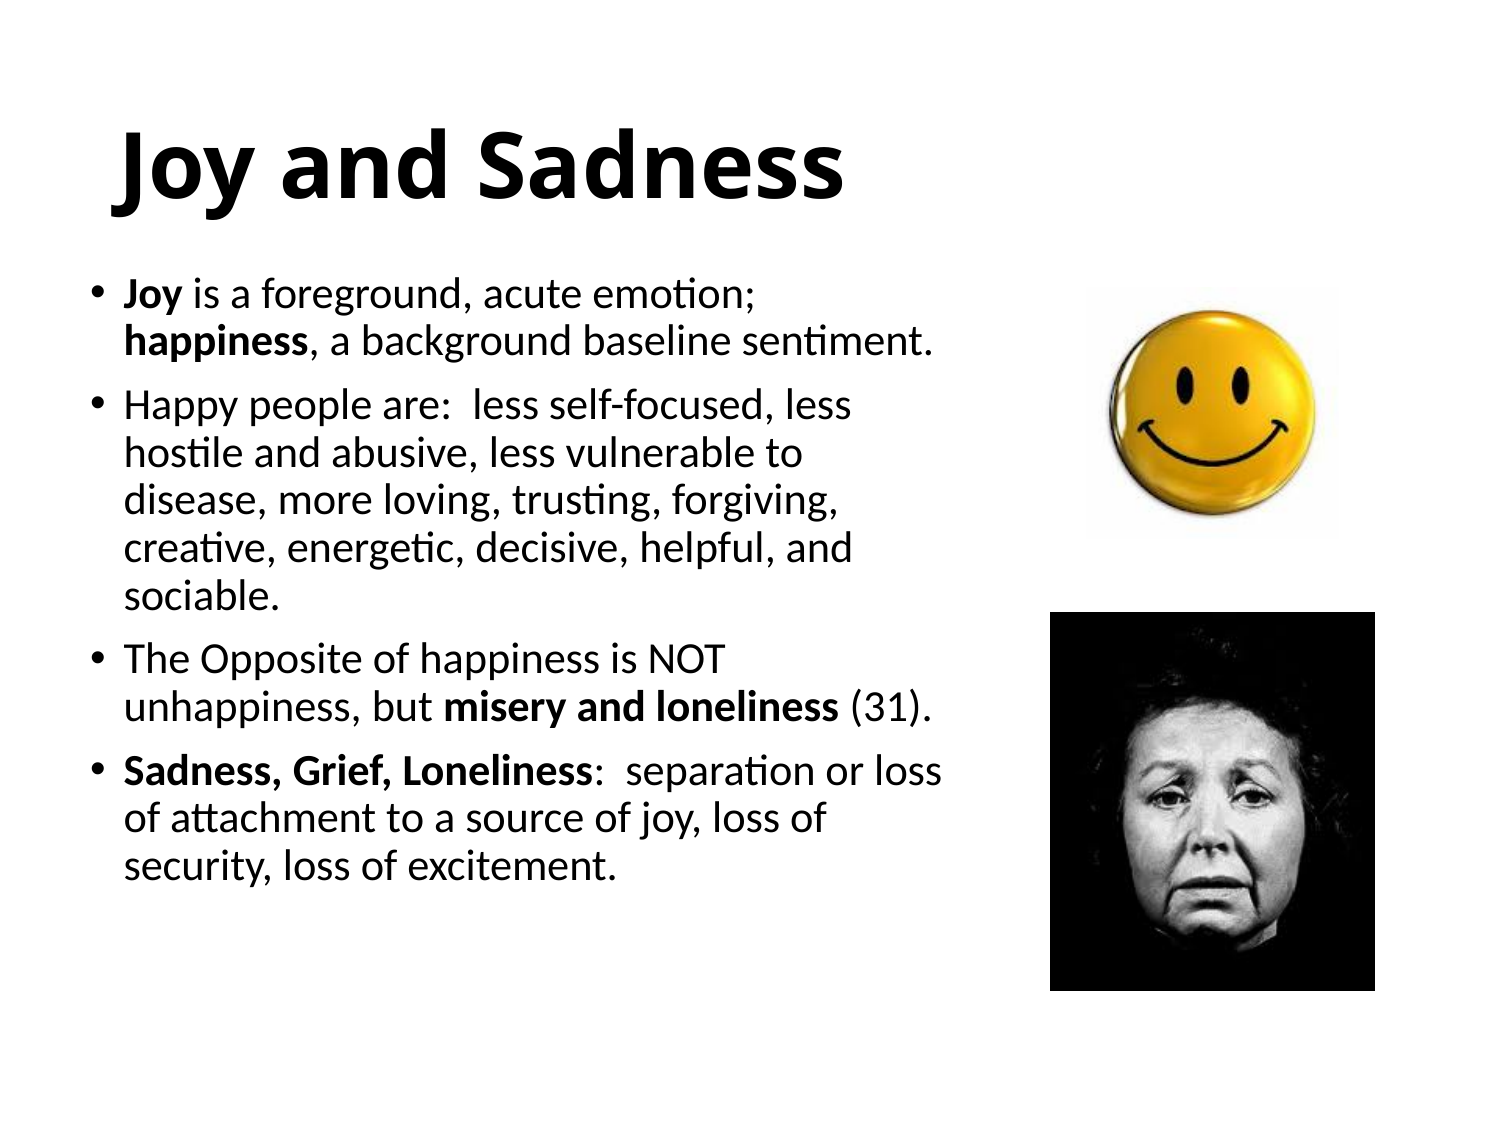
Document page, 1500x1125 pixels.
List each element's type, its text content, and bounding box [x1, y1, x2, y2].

title Joy and Sadness [103, 59, 1397, 278]
list Joy is a foreground, acute emotion; happiness, a background baseline sentiment. Happy people are: less self-focused, less hostile and abusive, less vulnerable to disease, more loving, trusting, forgiving, creative, energetic, decisive, helpful, and sociable. The Opposite of happiness is NOT unhappiness, but misery and loneliness (31). Sadness, Grief, Loneliness: separation or loss of attachment to a source of joy, loss of security, loss of excitement. [75, 262, 963, 1005]
picture [1049, 612, 1375, 991]
picture [1086, 287, 1339, 539]
